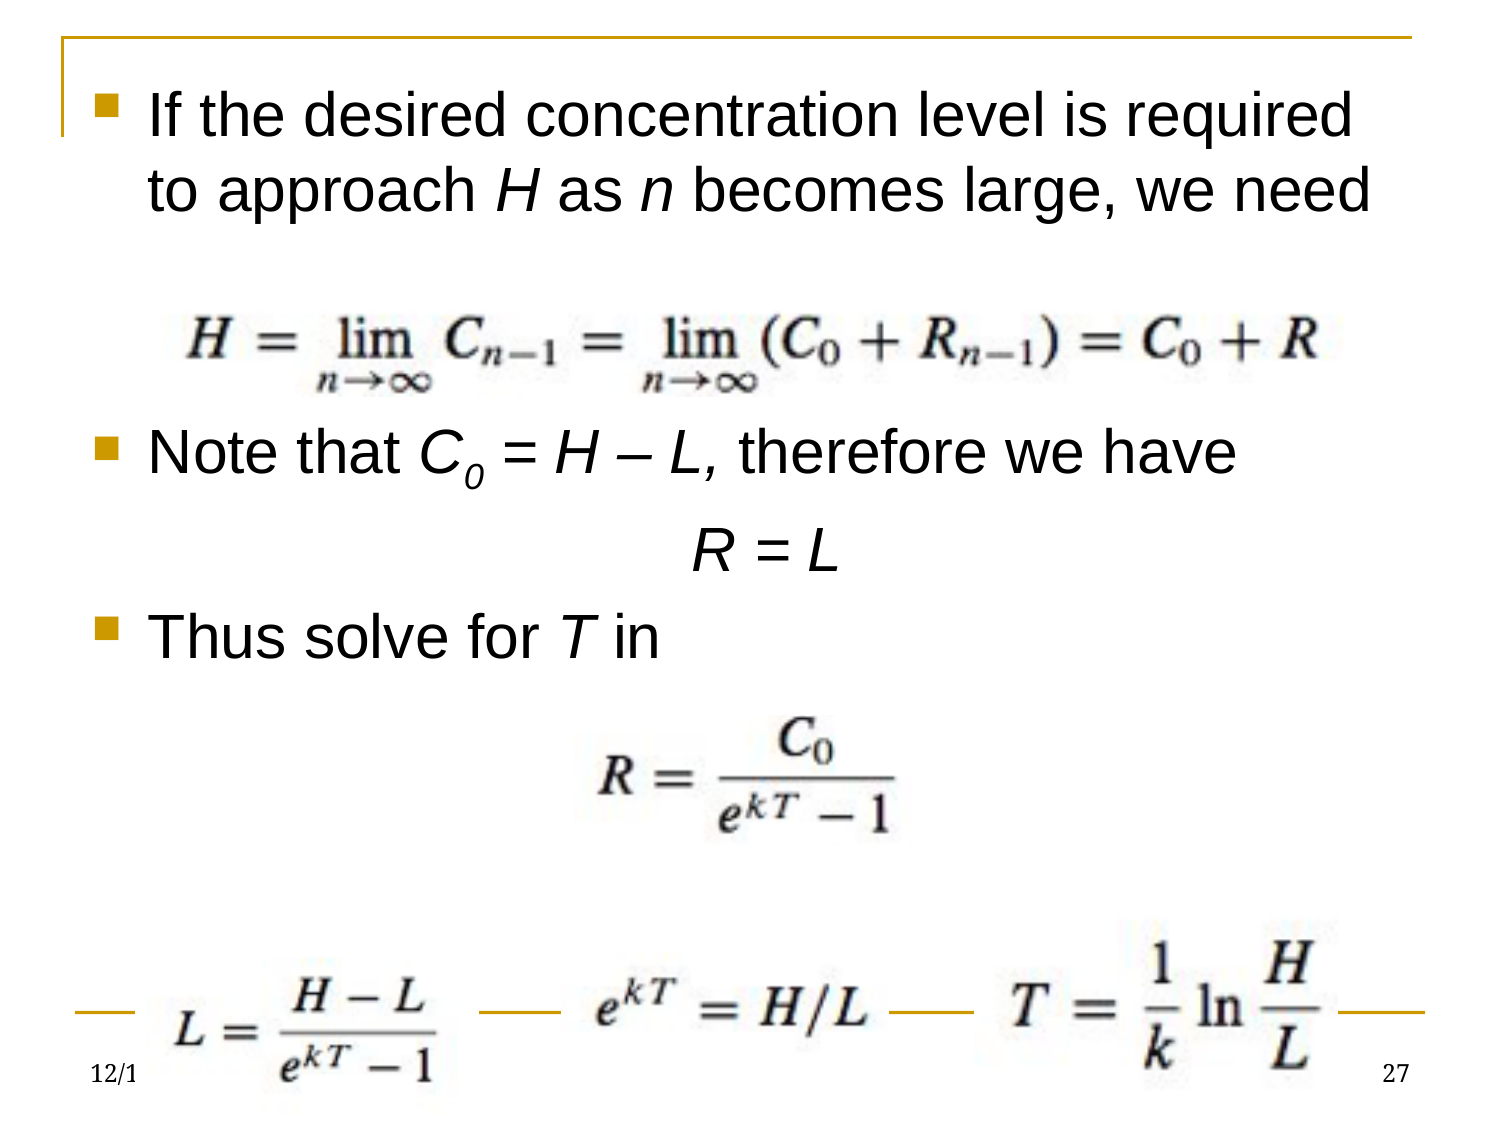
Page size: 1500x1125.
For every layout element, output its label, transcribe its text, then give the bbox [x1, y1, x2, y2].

list If the desired concentration level is required to approach H as n becomes large, we need Note that C0 = H – L, therefore we have R = L Thus solve for T in [76, 66, 1427, 810]
picture [159, 278, 1357, 398]
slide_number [75, 1024, 130, 1100]
picture [560, 951, 890, 1071]
picture [974, 904, 1338, 1097]
picture [572, 715, 913, 847]
slide_number 27 [1342, 1024, 1425, 1100]
picture [135, 927, 479, 1125]
